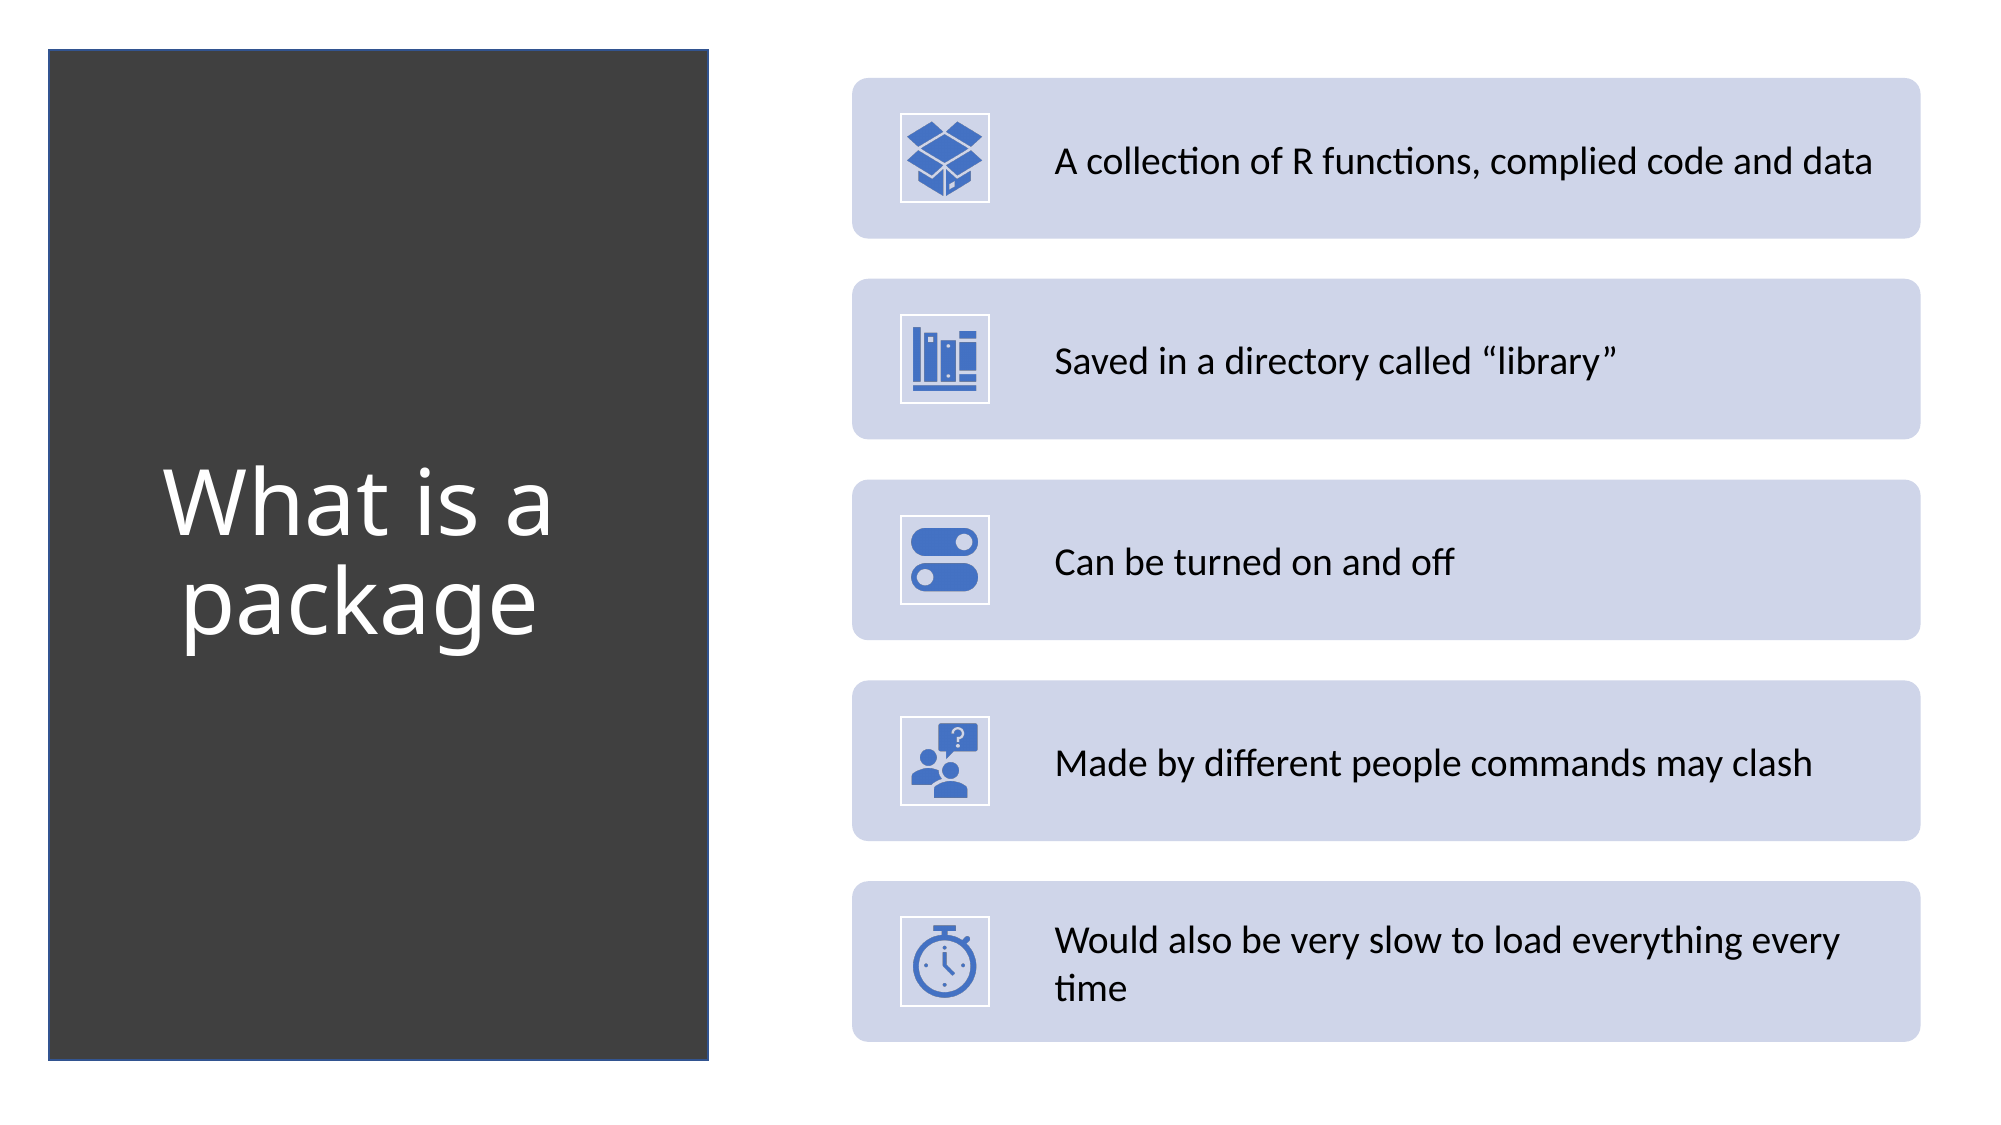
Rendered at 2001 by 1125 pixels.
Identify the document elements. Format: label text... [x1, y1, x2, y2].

text_box [48, 49, 709, 1061]
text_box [852, 77, 1921, 1043]
title What is a package [79, 161, 640, 949]
